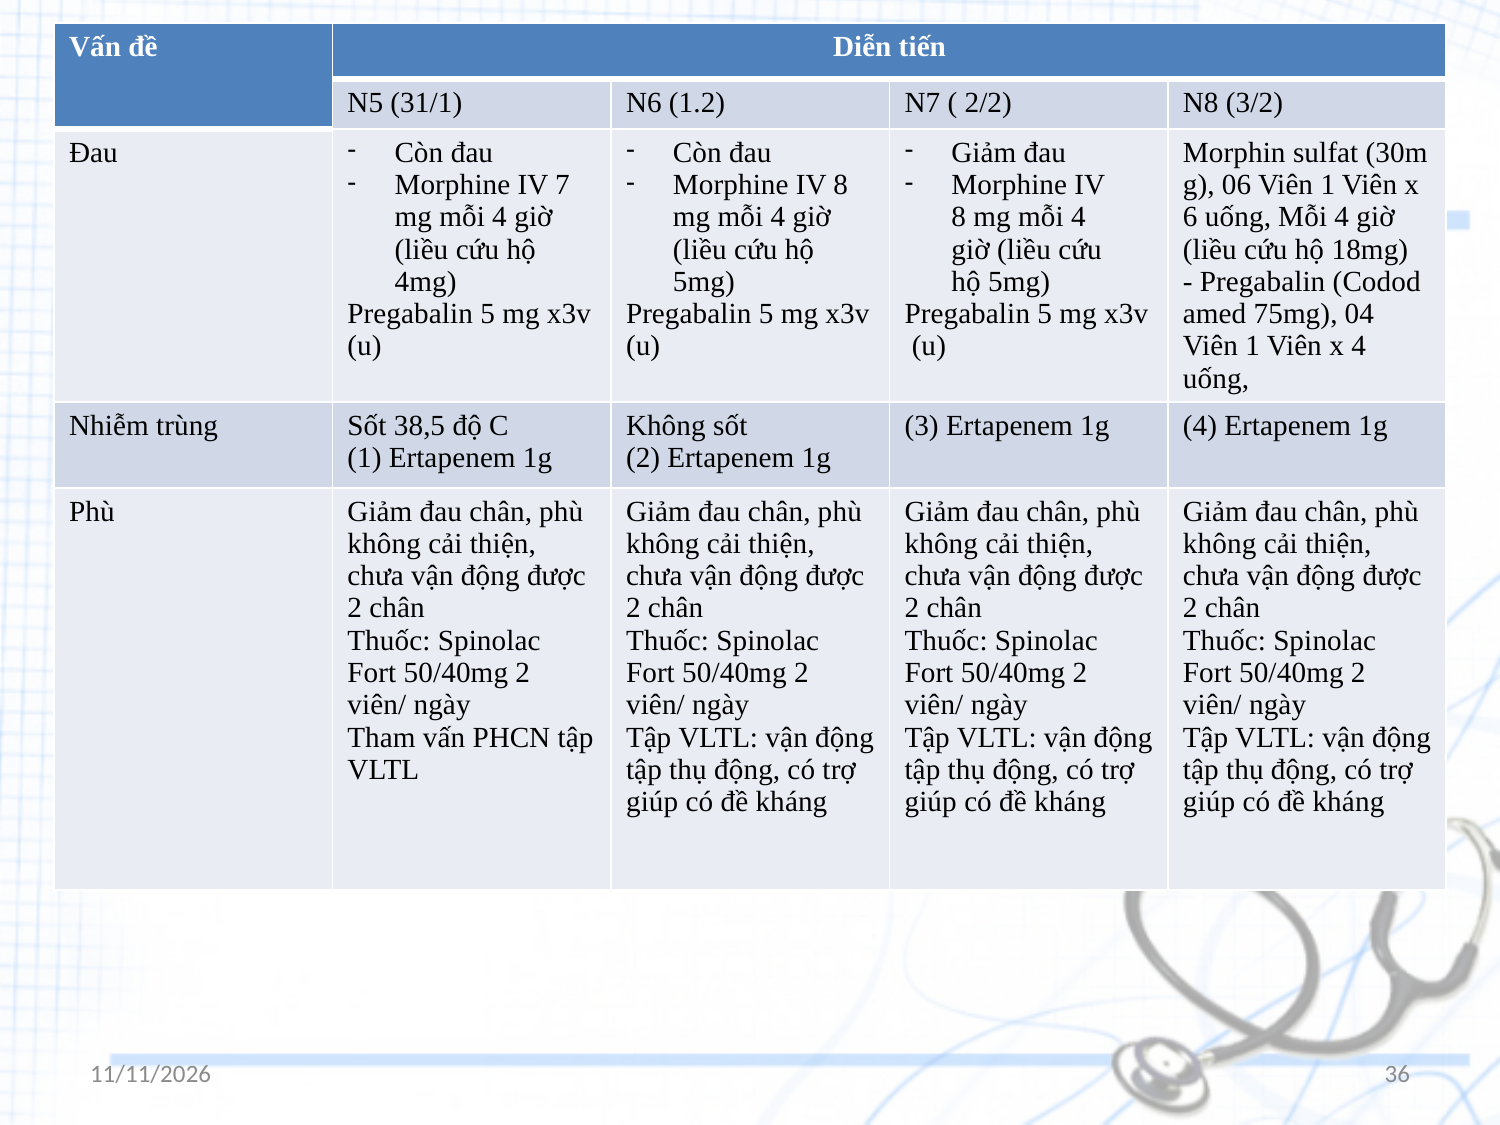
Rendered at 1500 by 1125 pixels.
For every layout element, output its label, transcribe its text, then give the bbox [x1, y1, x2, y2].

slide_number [75, 1042, 425, 1103]
table_cell Còn đau Morphine IV 8 mg mỗi 4 giờ (liều cứu hộ 5mg) Pregabalin 5 mg x3v (u) [612, 130, 889, 401]
table_cell Giảm đau Morphine IV 8 mg mỗi 4 giờ (liều cứu hộ 5mg) Pregabalin 5 mg x3v (u) [890, 130, 1167, 401]
table_cell Không sốt (2) Ertapenem 1g [612, 403, 889, 487]
table_cell Còn đau Morphine IV 7 mg mỗi 4 giờ (liều cứu hộ 4mg) Pregabalin 5 mg x3v (u) [333, 130, 610, 401]
table_cell Giảm đau chân, phù không cải thiện, chưa vận động được 2 chân Thuốc: Spinolac Fort 50/40mg 2 viên/ ngày Tập VLTL: vận động tập thụ động, có trợ giúp có đề kháng [612, 489, 889, 889]
table_cell Phù [55, 489, 332, 889]
table_header Diễn tiến [333, 24, 1445, 76]
table_cell (4) Ertapenem 1g [1169, 403, 1445, 487]
table_cell N8 (3/2) [1169, 82, 1445, 128]
table_header Vấn đề [55, 24, 332, 126]
table_cell Nhiễm trùng [55, 403, 332, 487]
table_cell N6 (1.2) [612, 82, 889, 128]
table_cell Giảm đau chân, phù không cải thiện, chưa vận động được 2 chân Thuốc: Spinolac Fort 50/40mg 2 viên/ ngày Tham vấn PHCN tập VLTL [333, 489, 610, 889]
table_cell Sốt 38,5 độ C (1) Ertapenem 1g [333, 403, 610, 487]
table_cell (3) Ertapenem 1g [890, 403, 1167, 487]
table_cell N7 ( 2/2) [890, 82, 1167, 128]
slide_number 36 [1074, 1042, 1425, 1103]
table_cell Giảm đau chân, phù không cải thiện, chưa vận động được 2 chân Thuốc: Spinolac Fort 50/40mg 2 viên/ ngày Tập VLTL: vận động tập thụ động, có trợ giúp có đề kháng [890, 489, 1167, 889]
table_cell N5 (31/1) [333, 82, 610, 128]
table_cell Đau [55, 132, 332, 401]
table_cell Giảm đau chân, phù không cải thiện, chưa vận động được 2 chân Thuốc: Spinolac Fort 50/40mg 2 viên/ ngày Tập VLTL: vận động tập thụ động, có trợ giúp có đề kháng [1169, 489, 1445, 889]
table_cell Morphin sulfat (30mg), 06 Viên 1 Viên x 6 uống, Mỗi 4 giờ (liều cứu hộ 18mg) - Pregabalin (Cododamed 75mg), 04 Viên 1 Viên x 4 uống, [1169, 130, 1445, 401]
